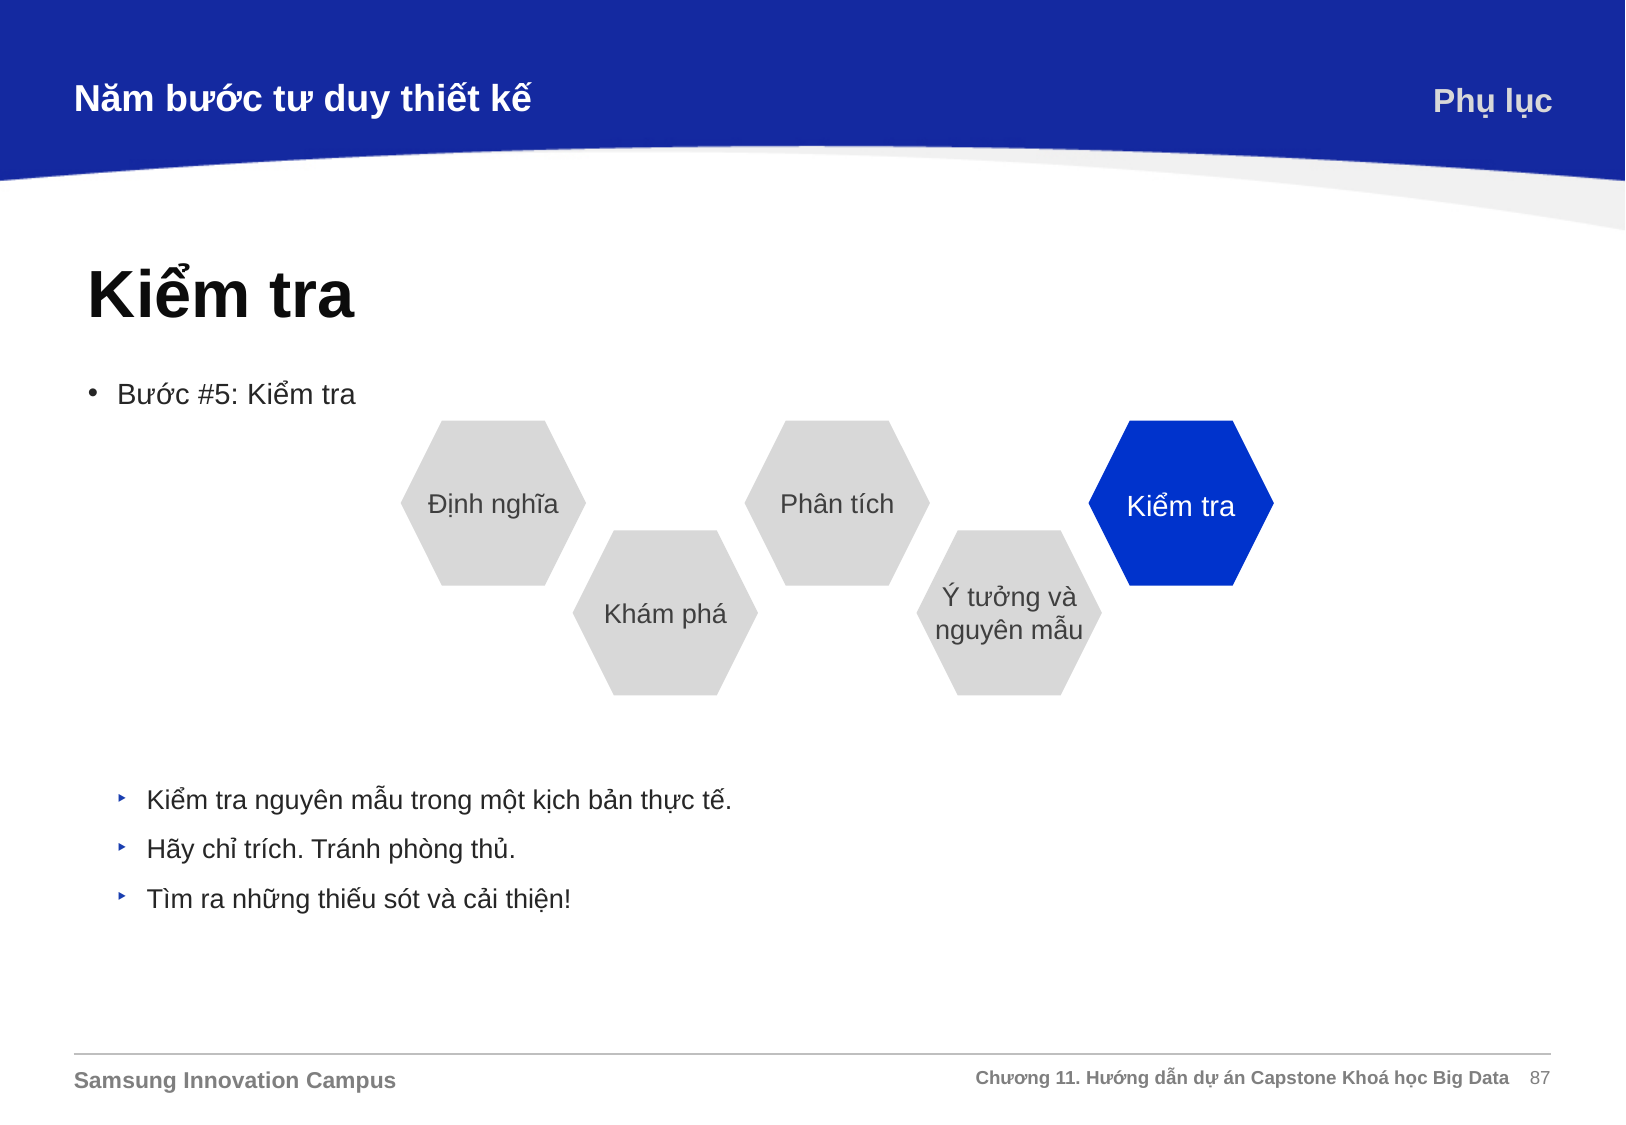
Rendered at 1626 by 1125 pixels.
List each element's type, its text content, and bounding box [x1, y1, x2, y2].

list Bước #5: Kiểm tra [87, 365, 1531, 516]
text_box Kiểm tra nguyên mẫu trong một kịch bản thực tế. Hãy chỉ trích. Tránh phòng thủ. Tìm ra những thiếu sót và cải thiện! [116, 770, 1533, 926]
list Năm bước tư duy thiết kế [73, 73, 1148, 119]
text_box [400, 420, 1275, 696]
list Kiểm tra [87, 249, 1531, 331]
picture [0, 0, 1625, 1125]
list Phụ lục [1336, 79, 1554, 120]
